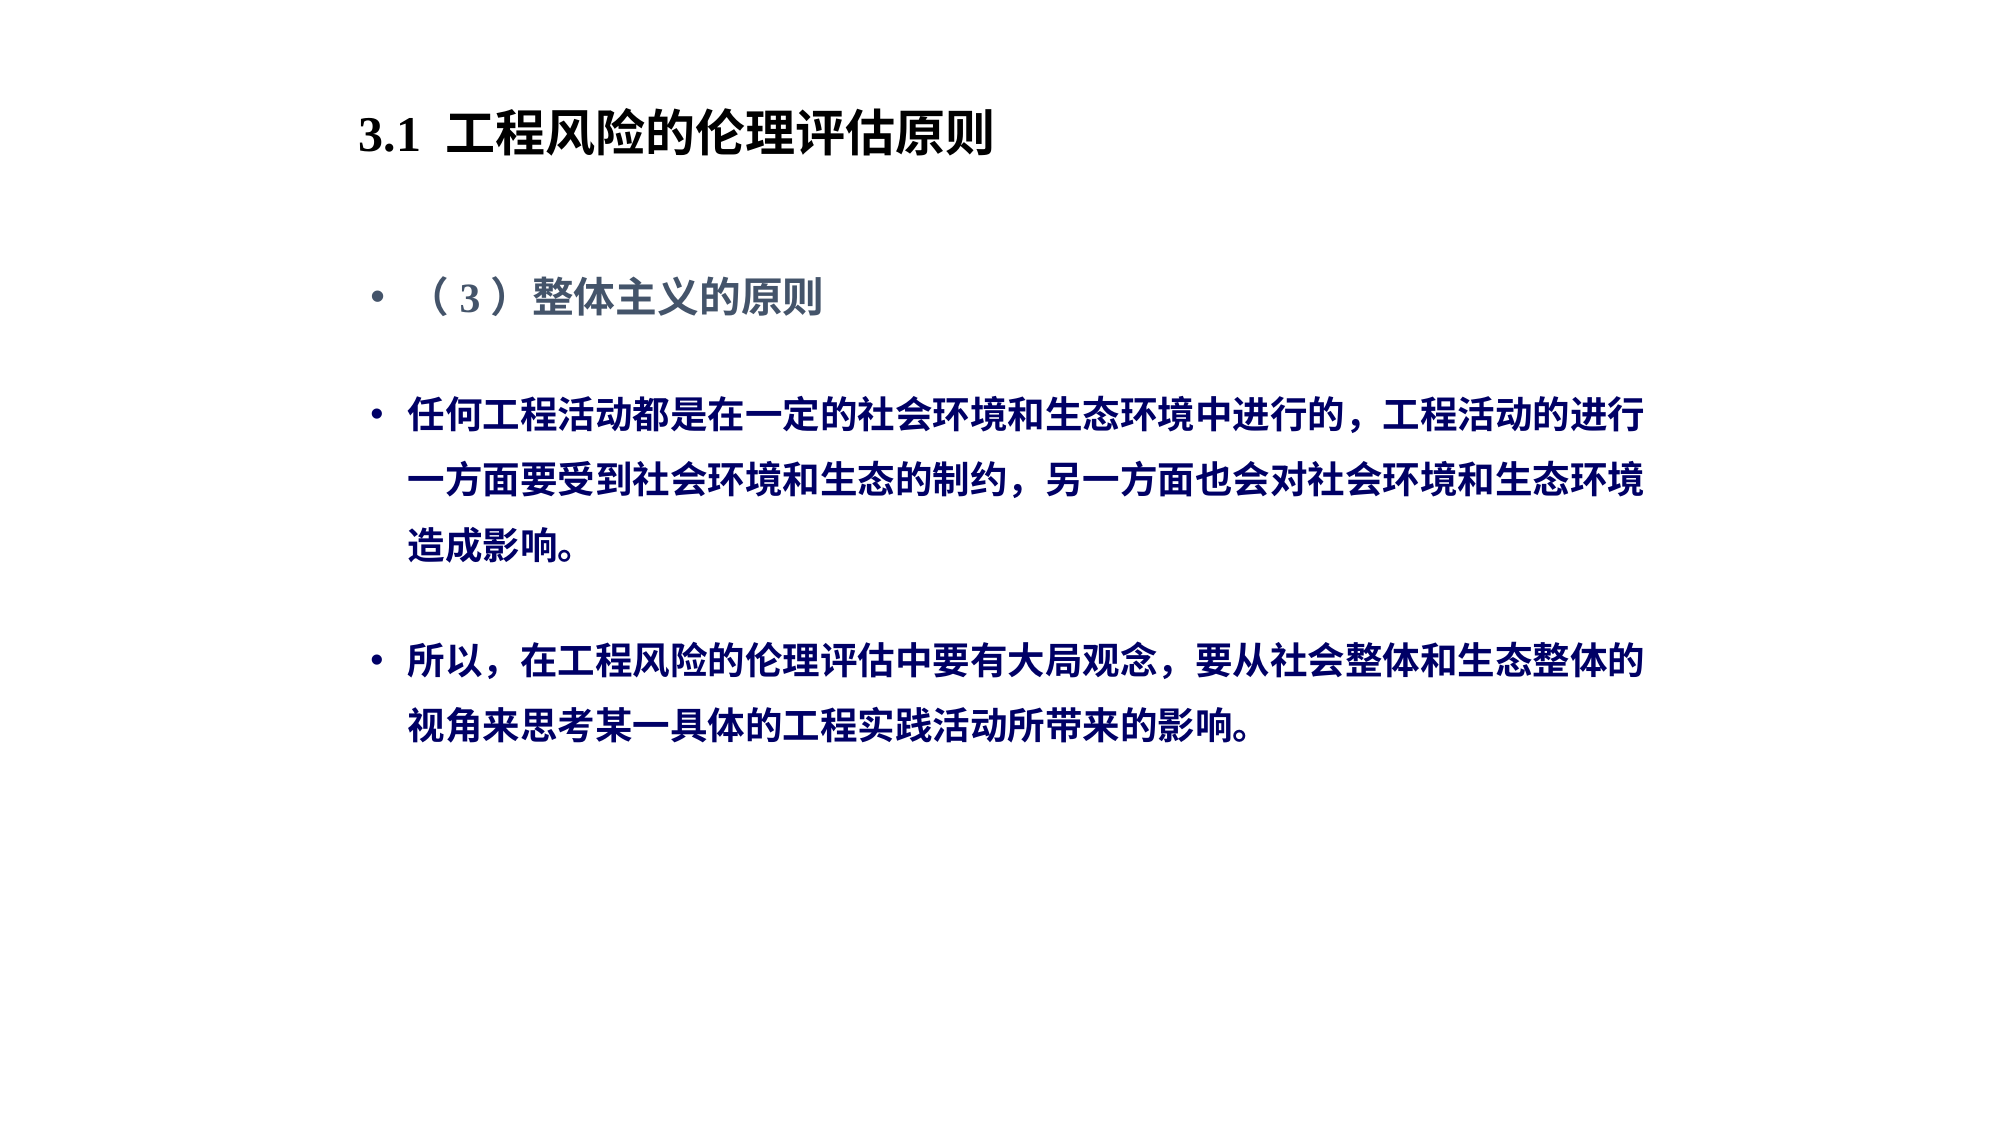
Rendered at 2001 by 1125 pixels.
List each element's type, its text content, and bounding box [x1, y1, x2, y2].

title 3.1 工程风险的伦理评估原则 [343, 93, 1619, 176]
list （3）整体主义的原则 任何工程活动都是在一定的社会环境和生态环境中进行的，工程活动的进行一方面要受到社会环境和生态的制约，另一方面也会对社会环境和生态环境造成影响。 所以，在工程风险的伦理评估中要有大局观念，要从社会整体和生态整体的视角来思考某一具体的工程实践活动所带来的影响。 [355, 246, 1663, 1055]
